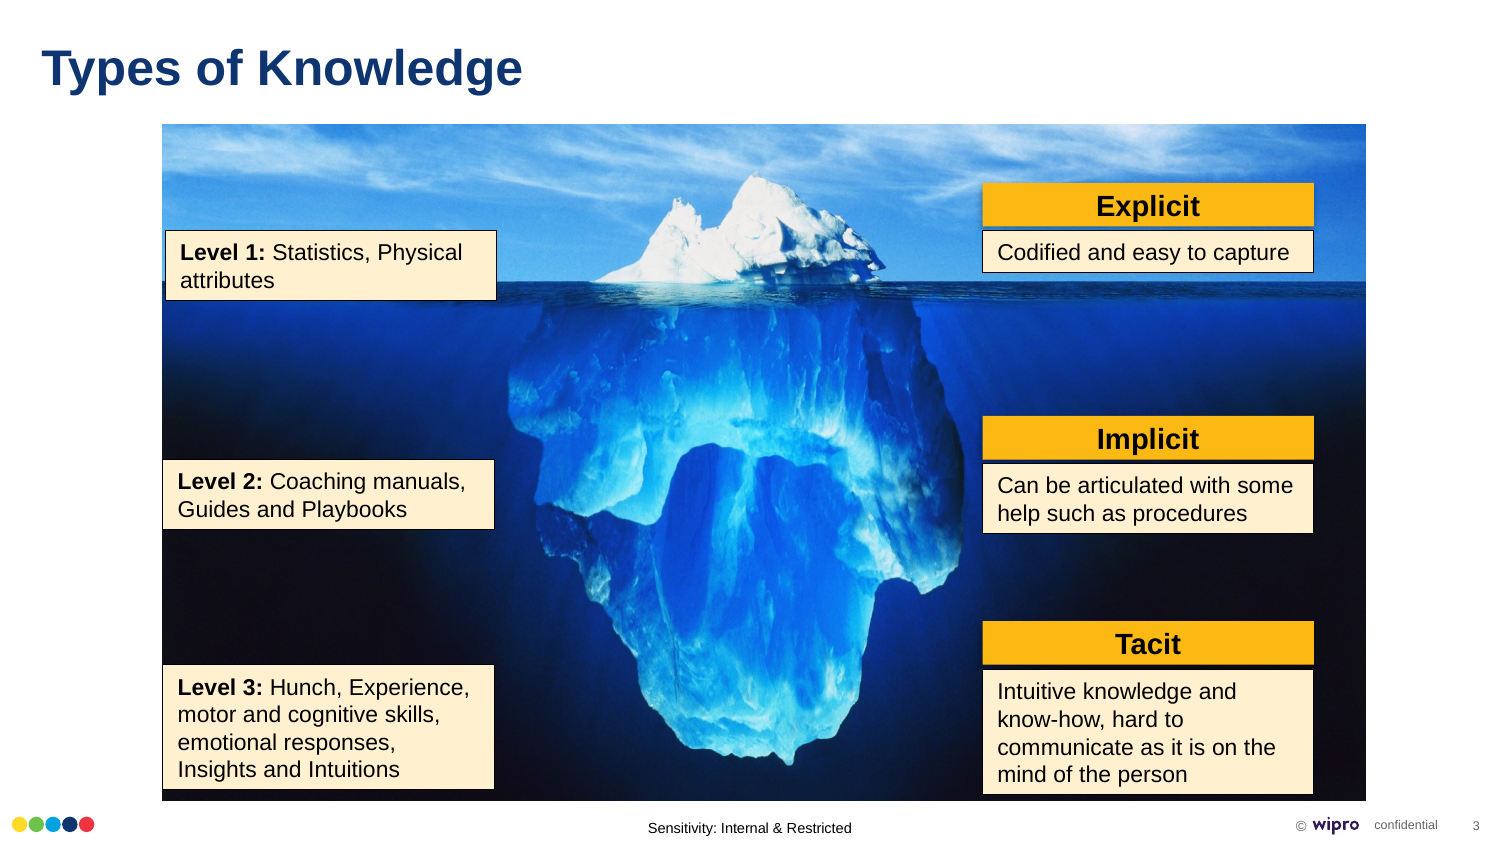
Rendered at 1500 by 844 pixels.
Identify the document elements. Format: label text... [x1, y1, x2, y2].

picture [162, 123, 1366, 801]
title Types of Knowledge [41, 30, 659, 181]
